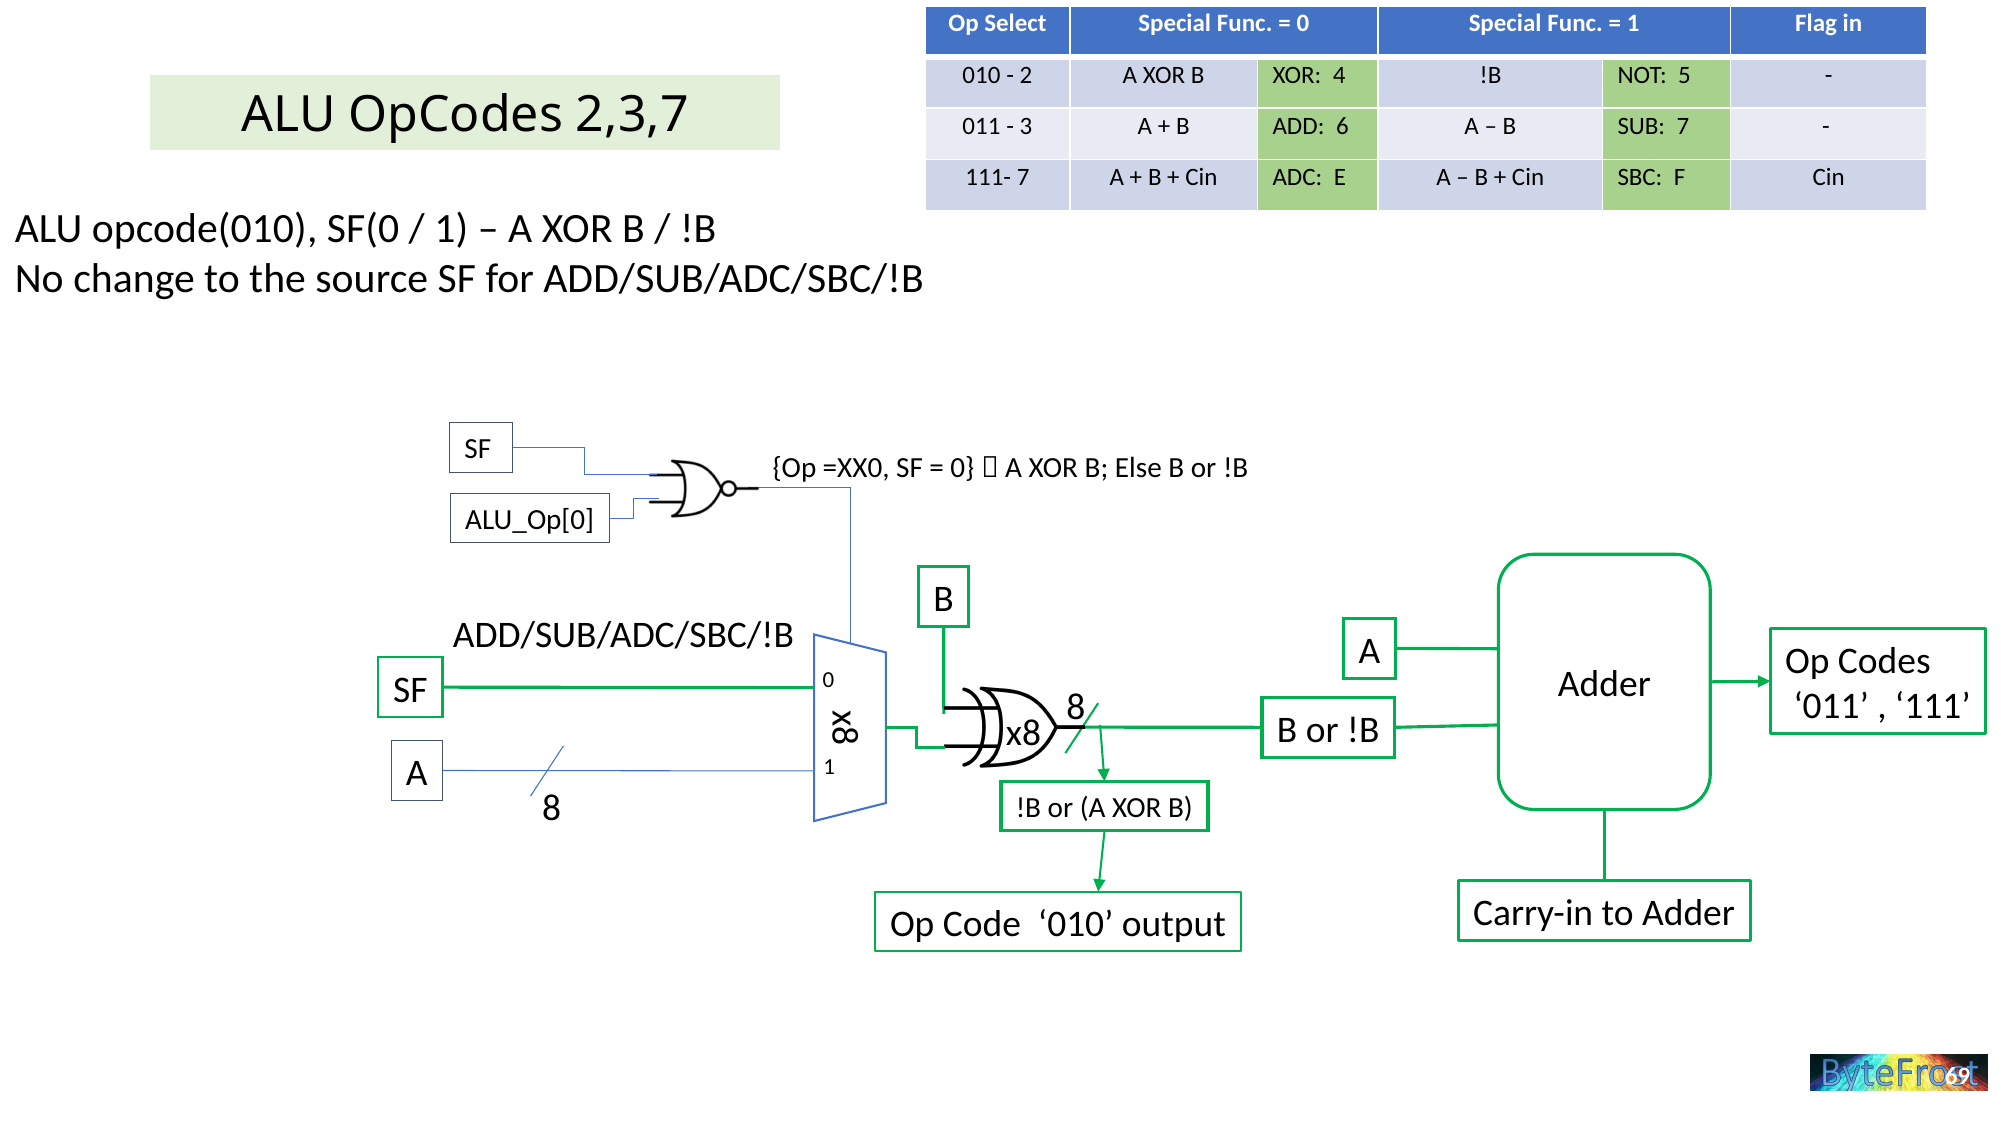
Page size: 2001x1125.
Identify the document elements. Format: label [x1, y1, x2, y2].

table_cell [1071, 160, 1257, 210]
table_cell [1731, 109, 1926, 159]
table_cell [1258, 109, 1377, 159]
text_box [1535, 1044, 1986, 1105]
table_cell [1379, 160, 1602, 210]
table_header [1379, 7, 1730, 54]
table_cell [926, 109, 1069, 159]
table_cell [1379, 109, 1602, 159]
table_cell [1731, 160, 1926, 210]
table_header [926, 7, 1069, 54]
table_cell [1258, 60, 1377, 107]
table_cell [1603, 160, 1730, 210]
picture [943, 683, 1086, 771]
text_box [1770, 628, 1986, 734]
table_cell [1603, 60, 1730, 107]
text_box [378, 440, 1264, 836]
table_cell [1071, 109, 1257, 159]
text_box [449, 422, 657, 475]
table_cell [1258, 160, 1377, 210]
table_cell [1731, 60, 1926, 107]
picture [639, 425, 767, 553]
subtitle [0, 193, 1500, 342]
table_cell [926, 160, 1069, 210]
table_cell [1071, 60, 1257, 107]
text_box [875, 553, 1769, 952]
title [150, 75, 780, 150]
table_cell [926, 60, 1069, 107]
table_header [1071, 7, 1377, 54]
text_box [918, 566, 969, 683]
table_cell [1379, 60, 1602, 107]
table_header [1731, 7, 1926, 54]
text_box [450, 493, 659, 543]
picture [1810, 1054, 1988, 1091]
table_cell [1603, 109, 1730, 159]
